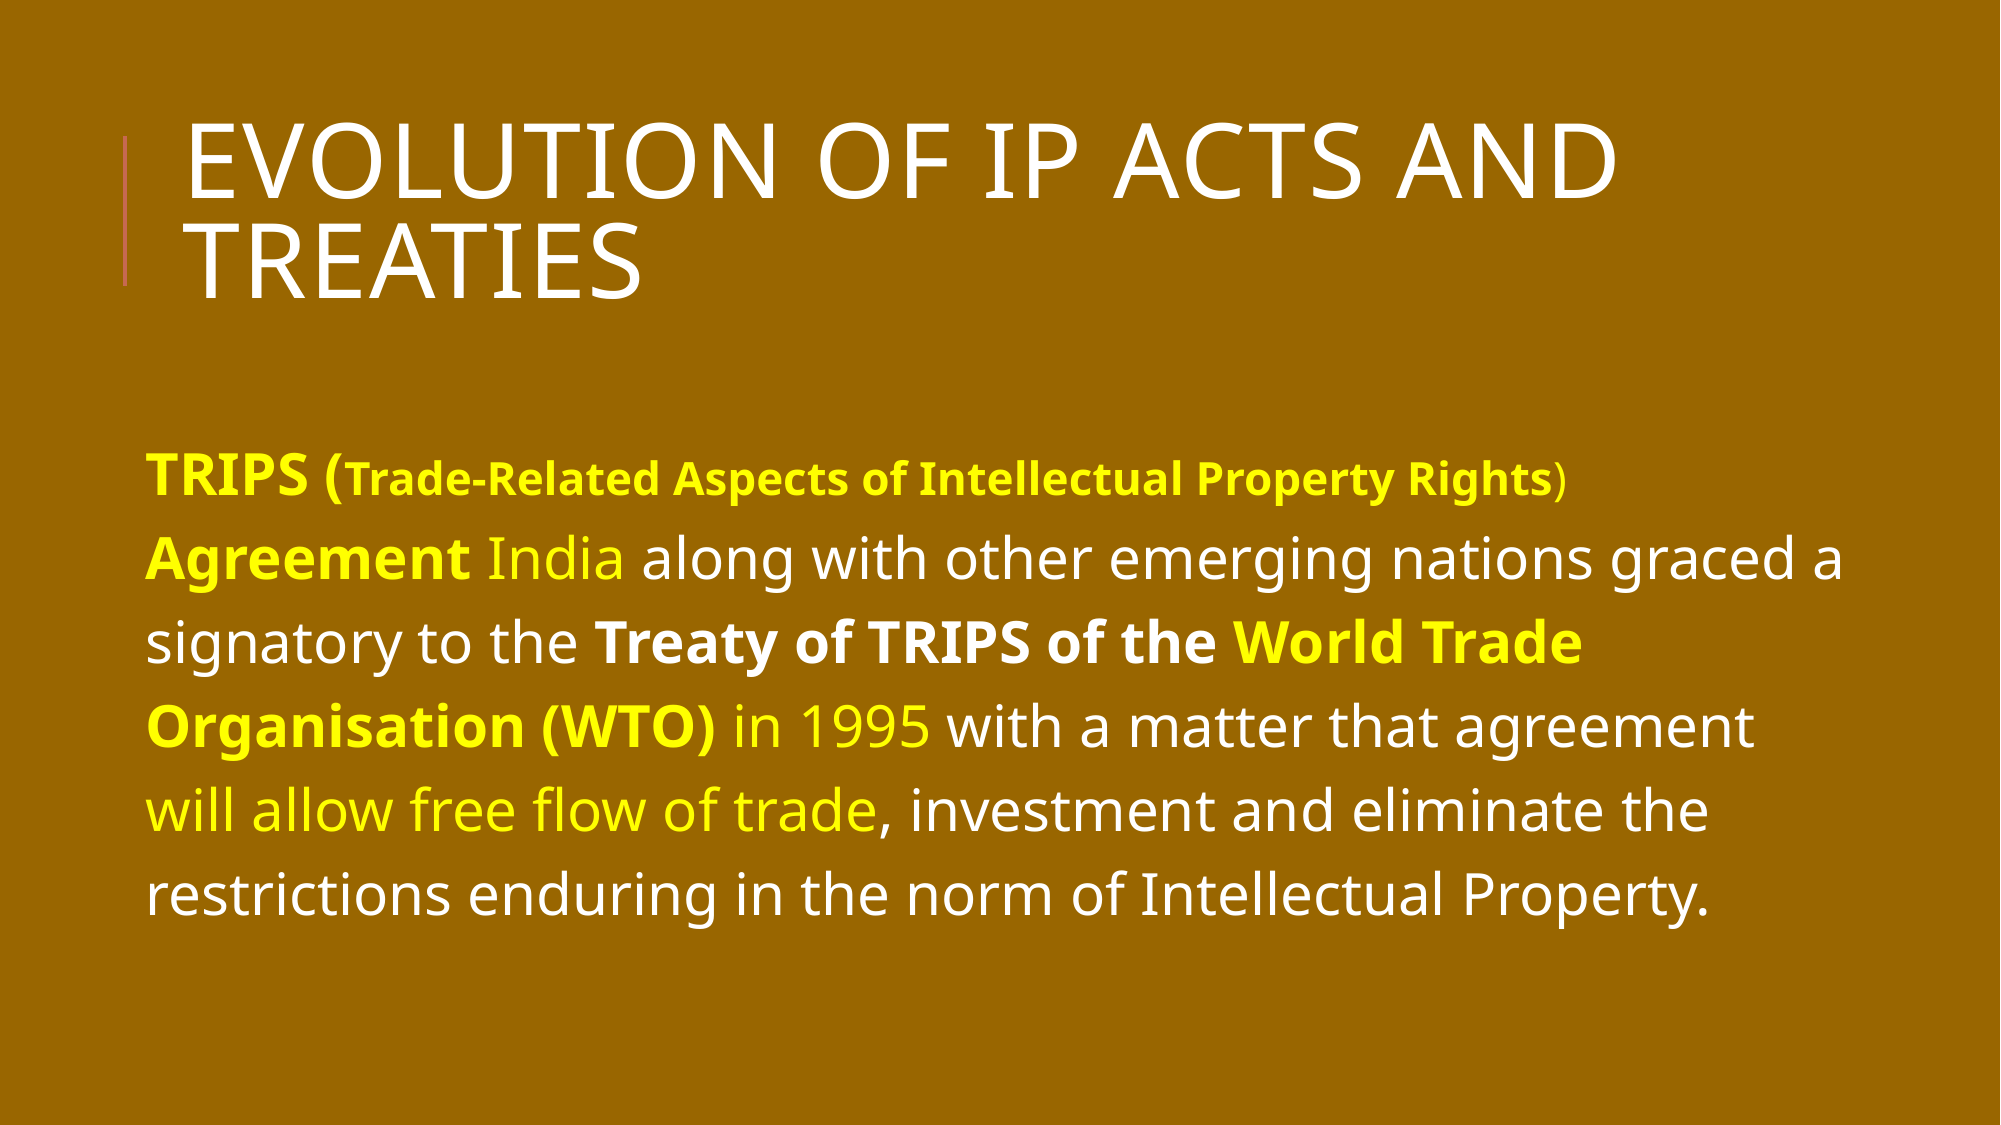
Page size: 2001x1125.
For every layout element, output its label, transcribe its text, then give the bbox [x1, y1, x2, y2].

list TRIPS (Trade-Related Aspects of Intellectual Property Rights) Agreement India along with other emerging nations graced a signatory to the Treaty of TRIPS of the World Trade Organisation (WTO) in 1995 with a matter that agreement will allow free flow of trade, investment and eliminate the restrictions enduring in the norm of Intellectual Property. [123, 415, 1867, 1007]
title EVOLUTION OF IP ACTS AND TREATIES [168, 96, 1763, 342]
